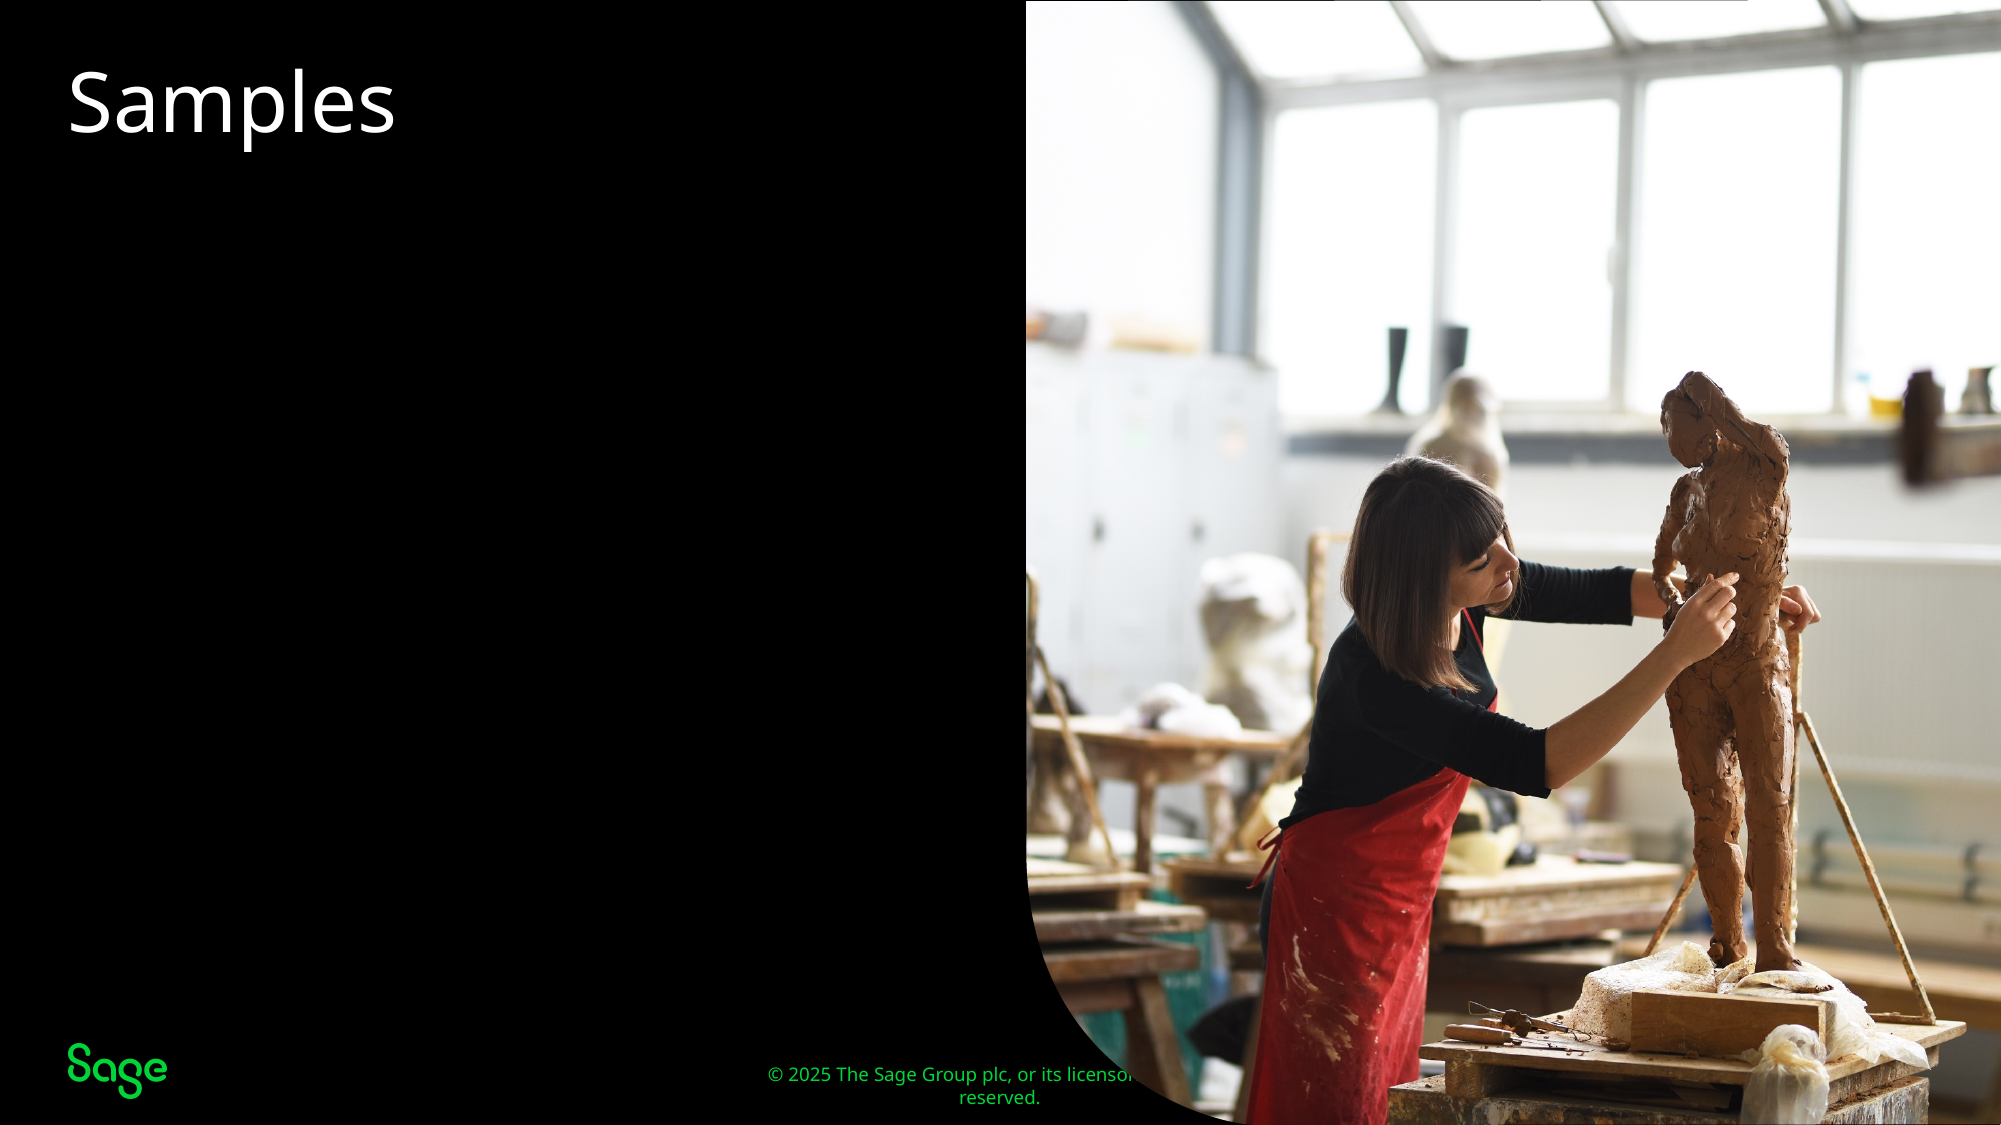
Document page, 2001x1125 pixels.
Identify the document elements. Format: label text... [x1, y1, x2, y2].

picture [1025, 0, 2001, 1125]
picture [68, 1043, 167, 1099]
title Samples [67, 49, 907, 147]
